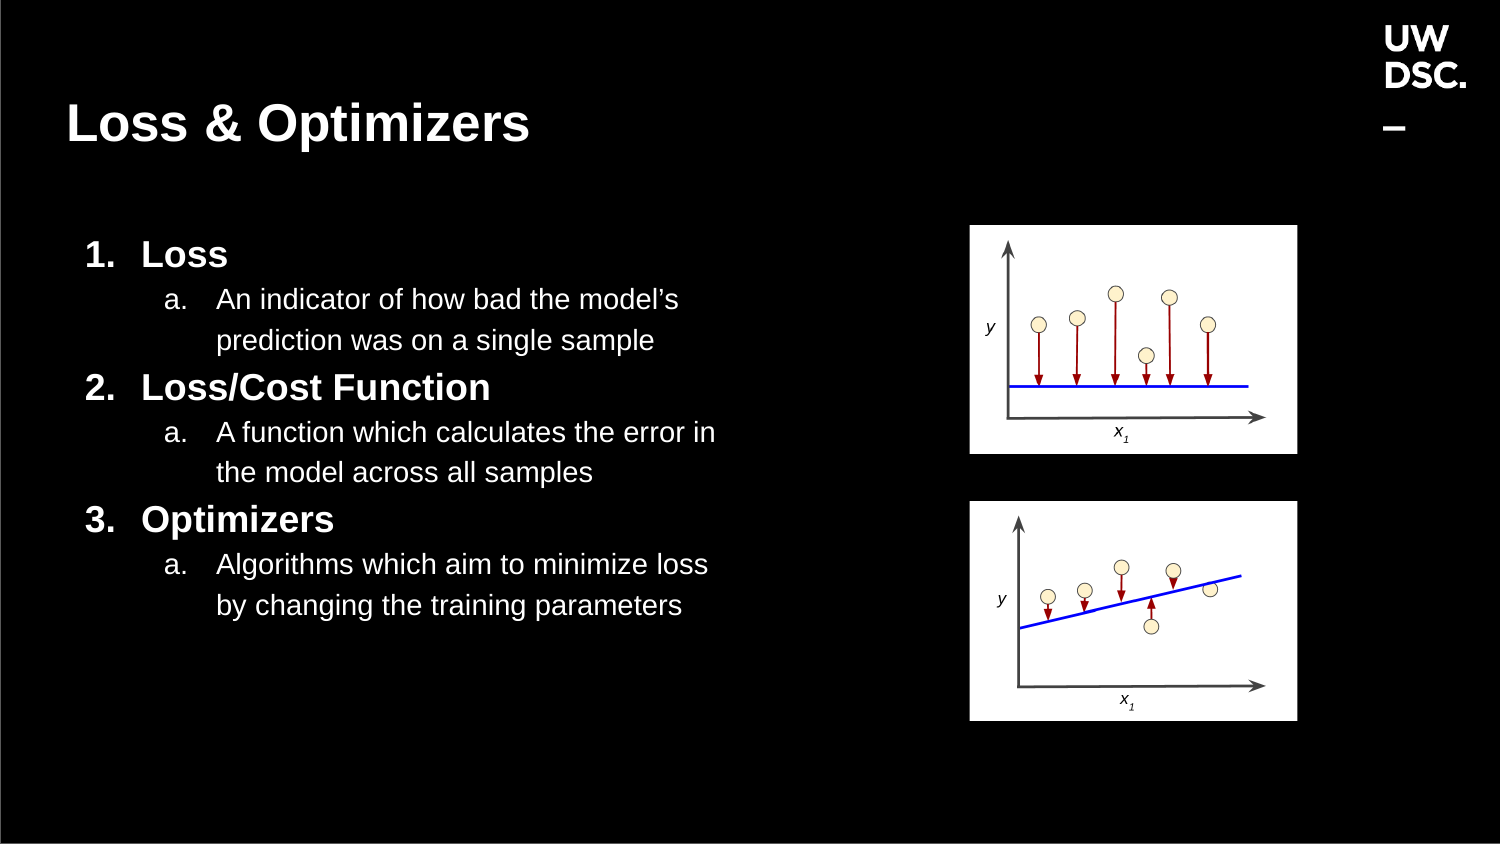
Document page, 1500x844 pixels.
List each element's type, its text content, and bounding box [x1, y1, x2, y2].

list Loss An indicator of how bad the model’s prediction was on a single sample Loss/Cost Function A function which calculates the error in the model across all samples Optimizers Algorithms which aim to minimize loss by changing the training parameters [51, 208, 754, 728]
picture [1349, 0, 1500, 151]
text_box [0, 0, 1500, 844]
title Loss & Optimizers [51, 72, 1449, 167]
picture [969, 225, 1298, 454]
picture [969, 501, 1298, 721]
